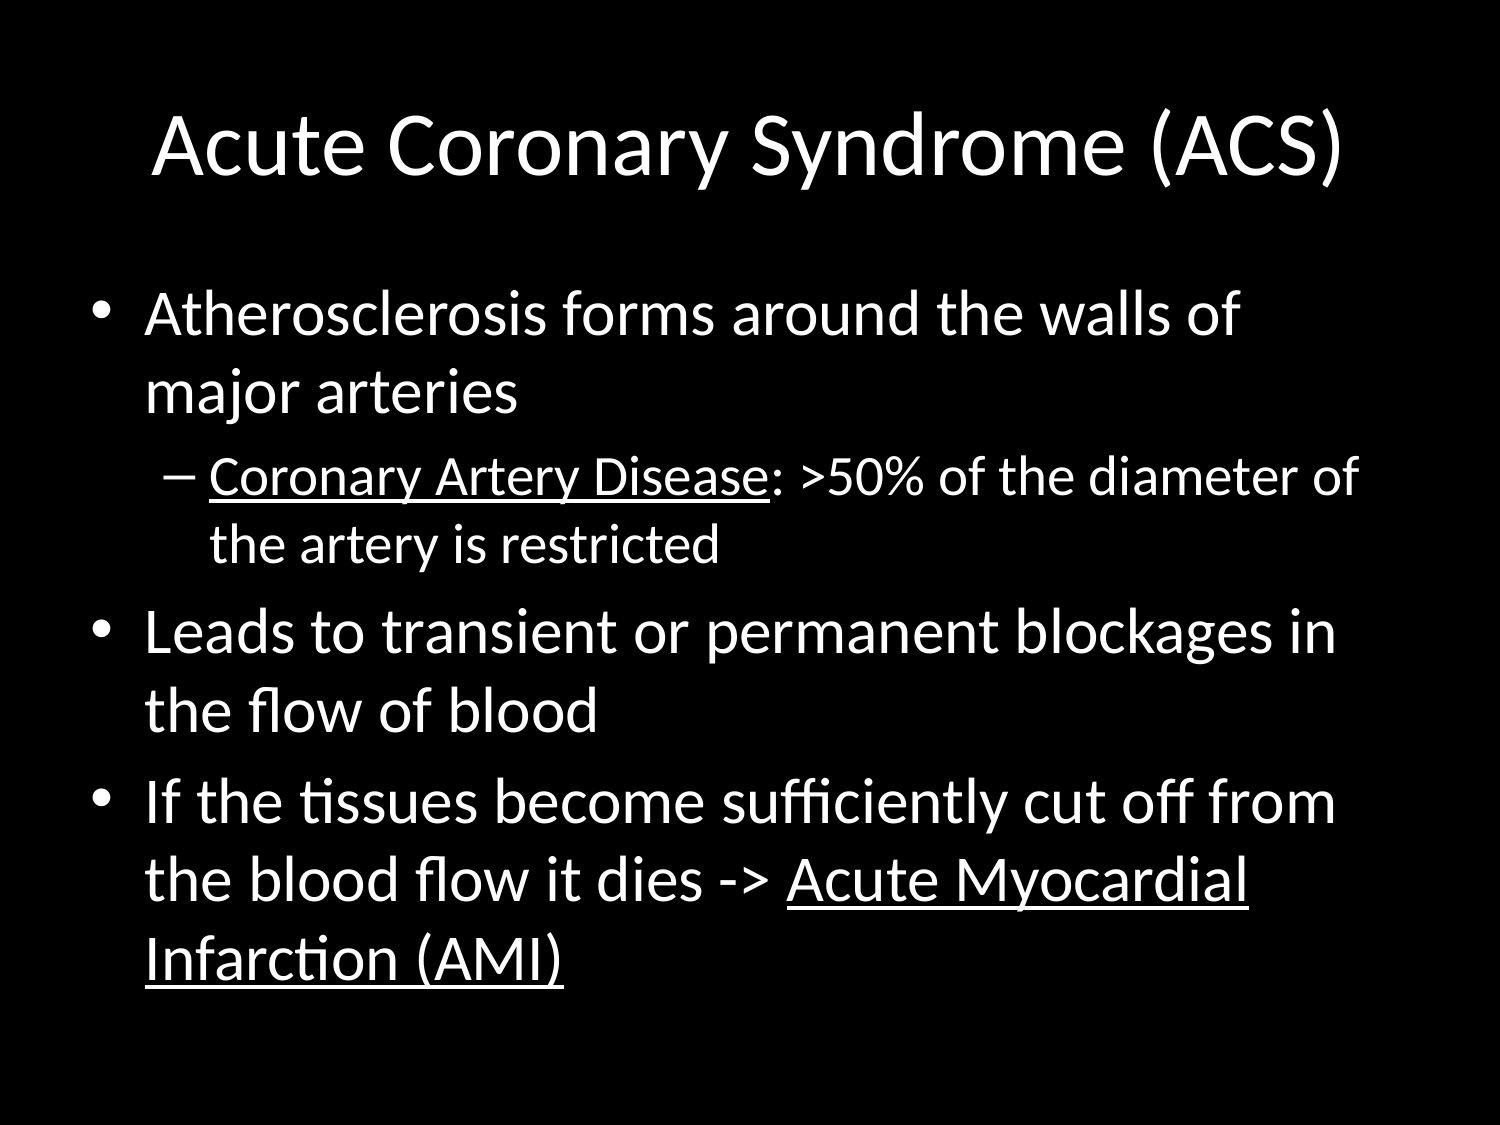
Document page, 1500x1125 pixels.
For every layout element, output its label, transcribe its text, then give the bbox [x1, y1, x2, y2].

list Atherosclerosis forms around the walls of major arteries Coronary Artery Disease: >50% of the diameter of the artery is restricted Leads to transient or permanent blockages in the flow of blood If the tissues become sufficiently cut off from the blood flow it dies -> Acute Myocardial Infarction (AMI) [75, 262, 1425, 1005]
title Acute Coronary Syndrome (ACS) [75, 45, 1425, 233]
